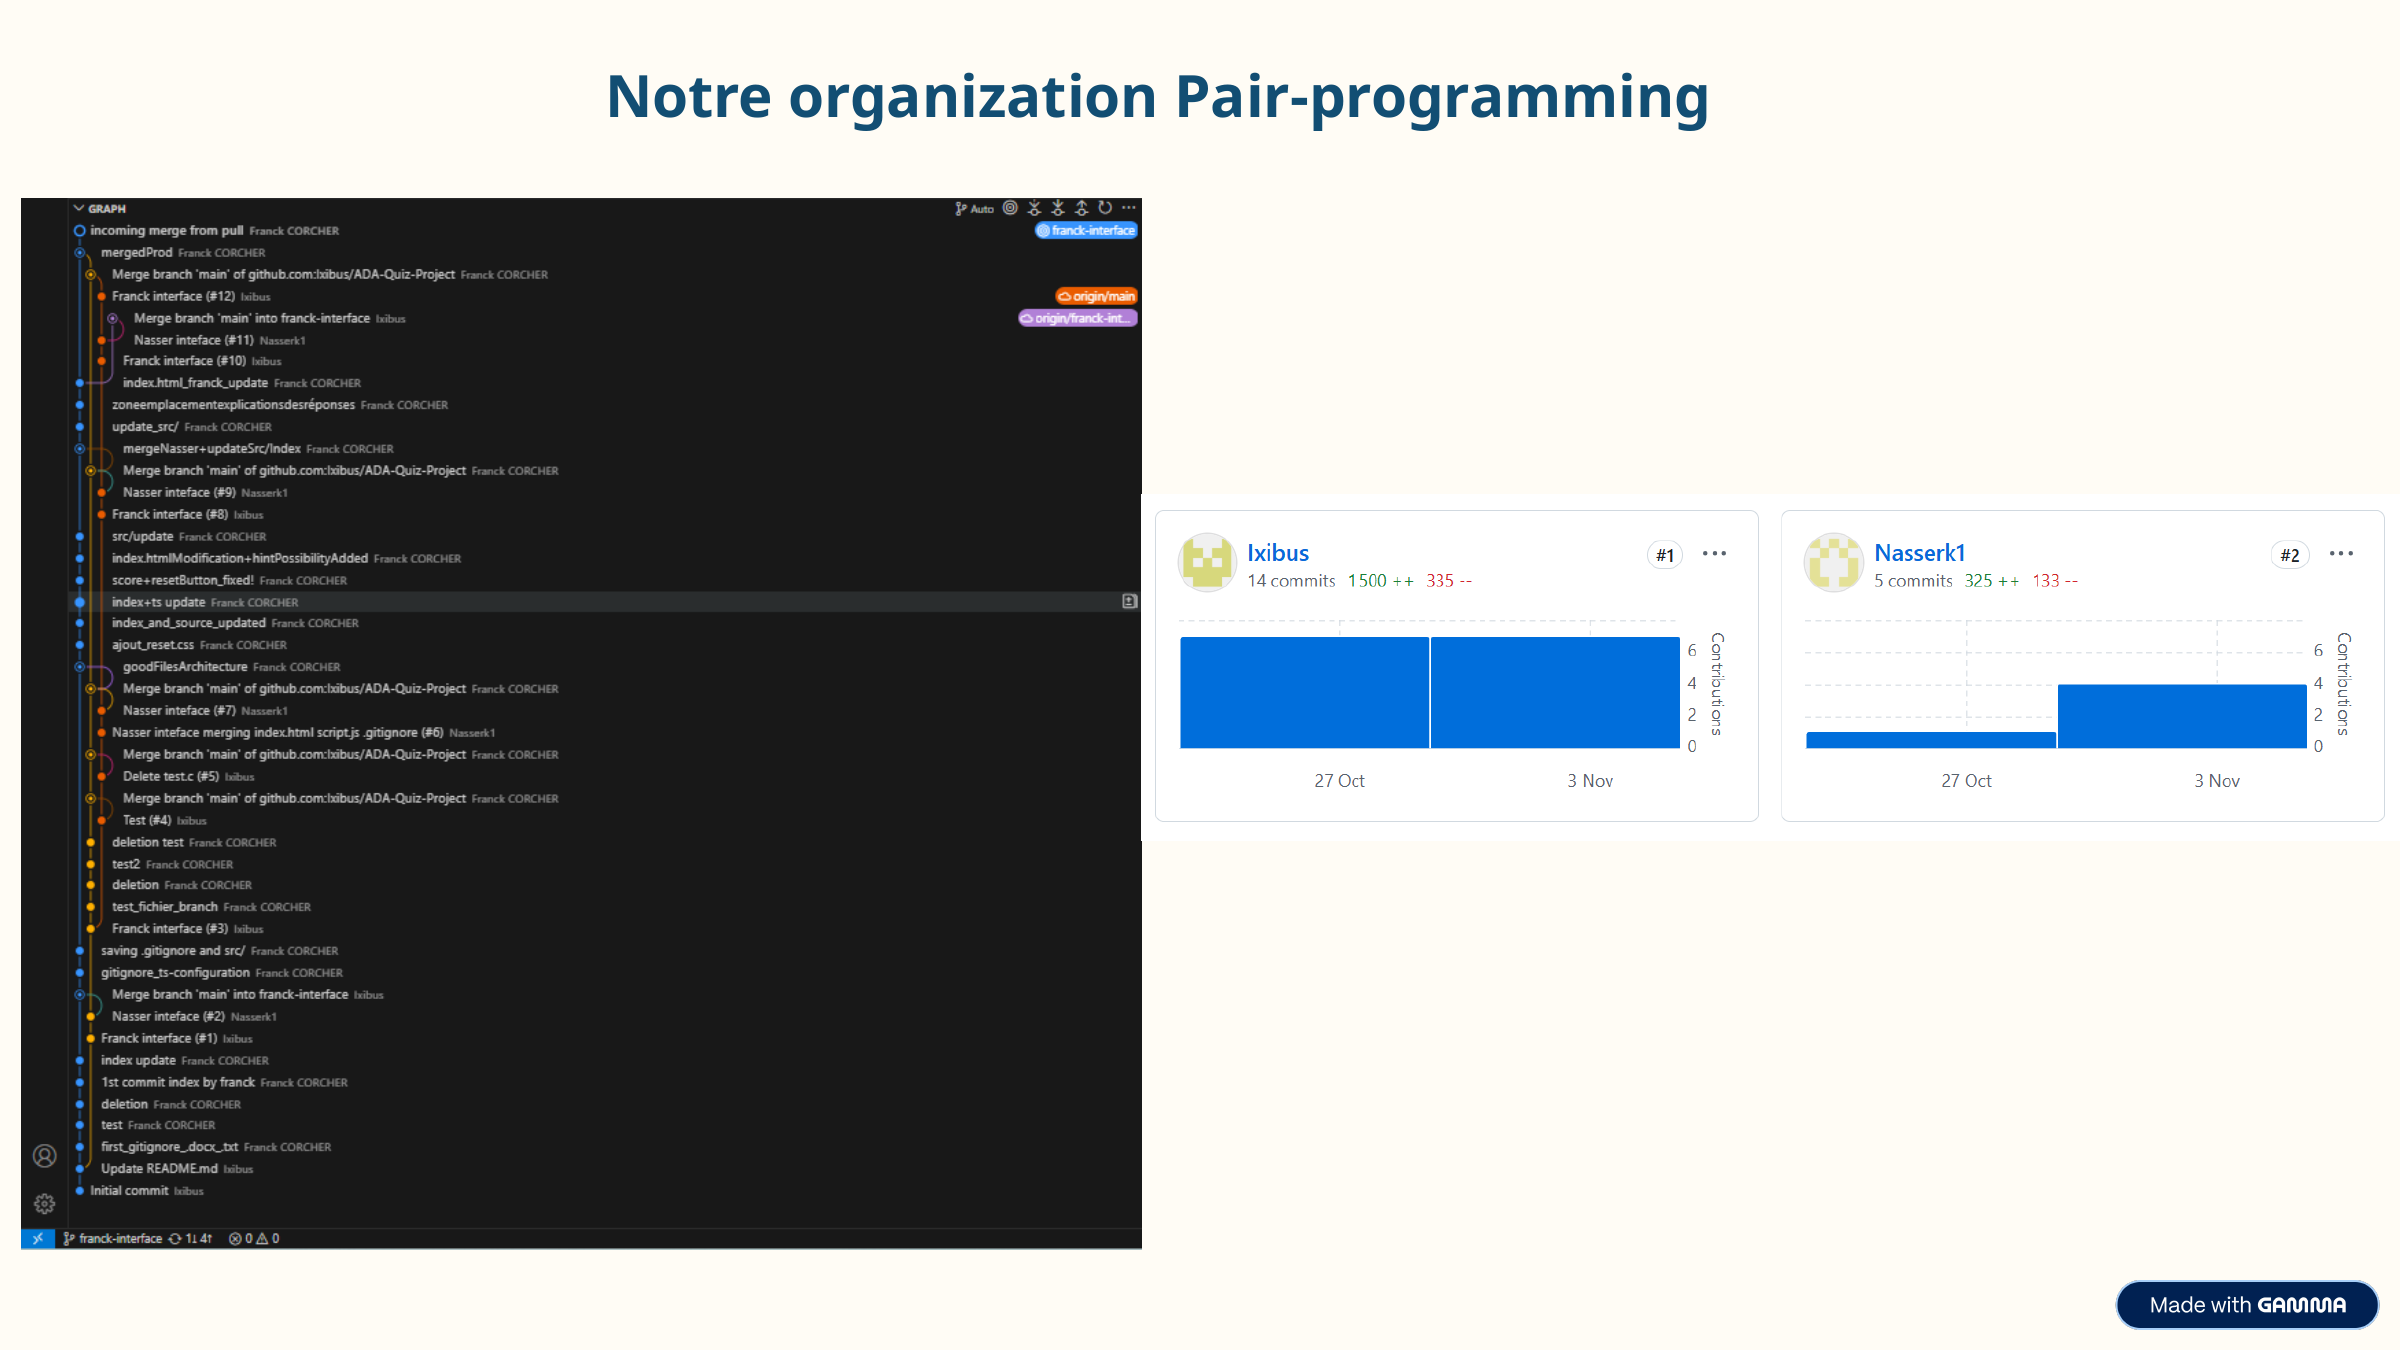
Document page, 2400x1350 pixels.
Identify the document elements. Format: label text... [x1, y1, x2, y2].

text_box Notre organization Pair-programming [558, 41, 1759, 137]
picture [21, 198, 2400, 1250]
picture [2106, 1271, 2389, 1339]
